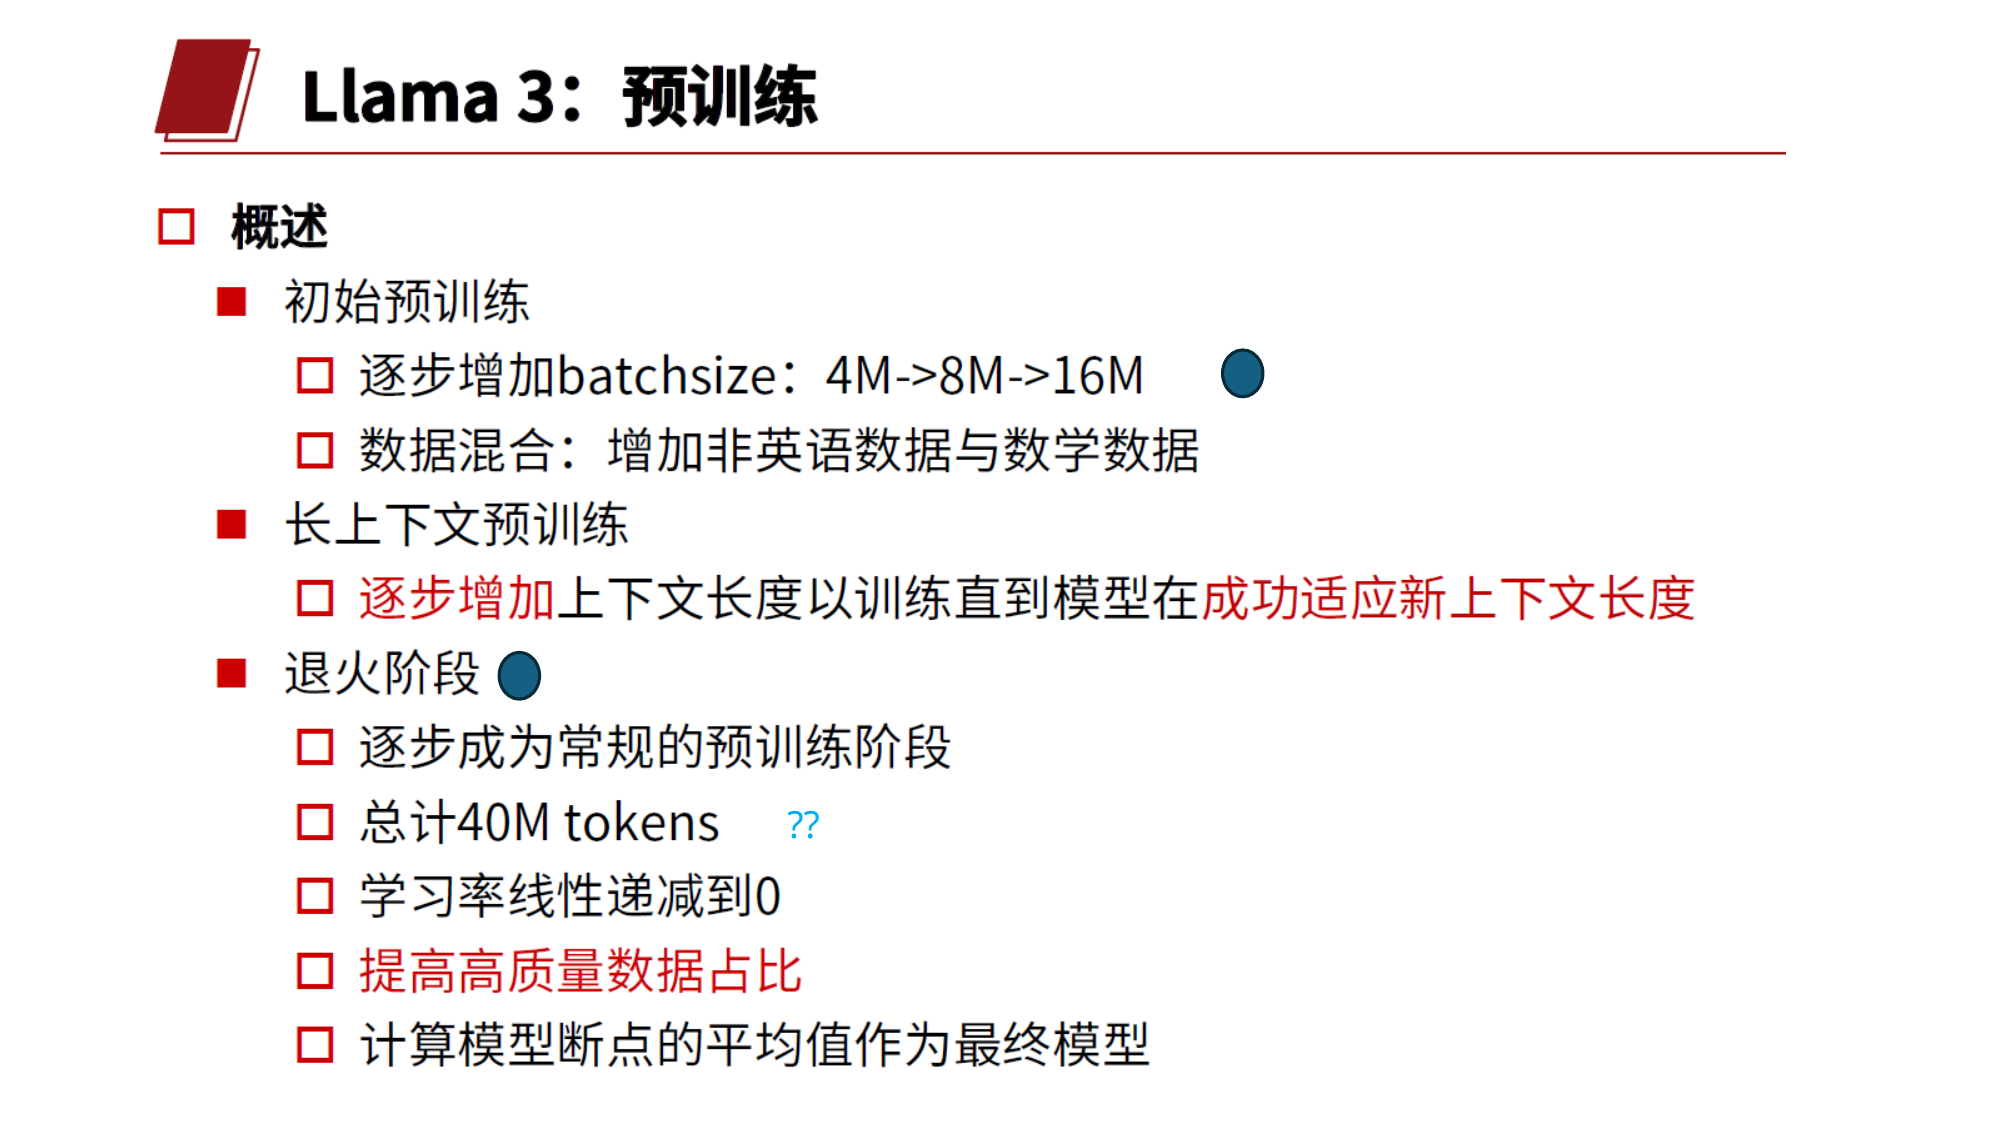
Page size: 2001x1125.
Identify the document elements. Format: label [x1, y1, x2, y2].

picture [132, 26, 1787, 1098]
